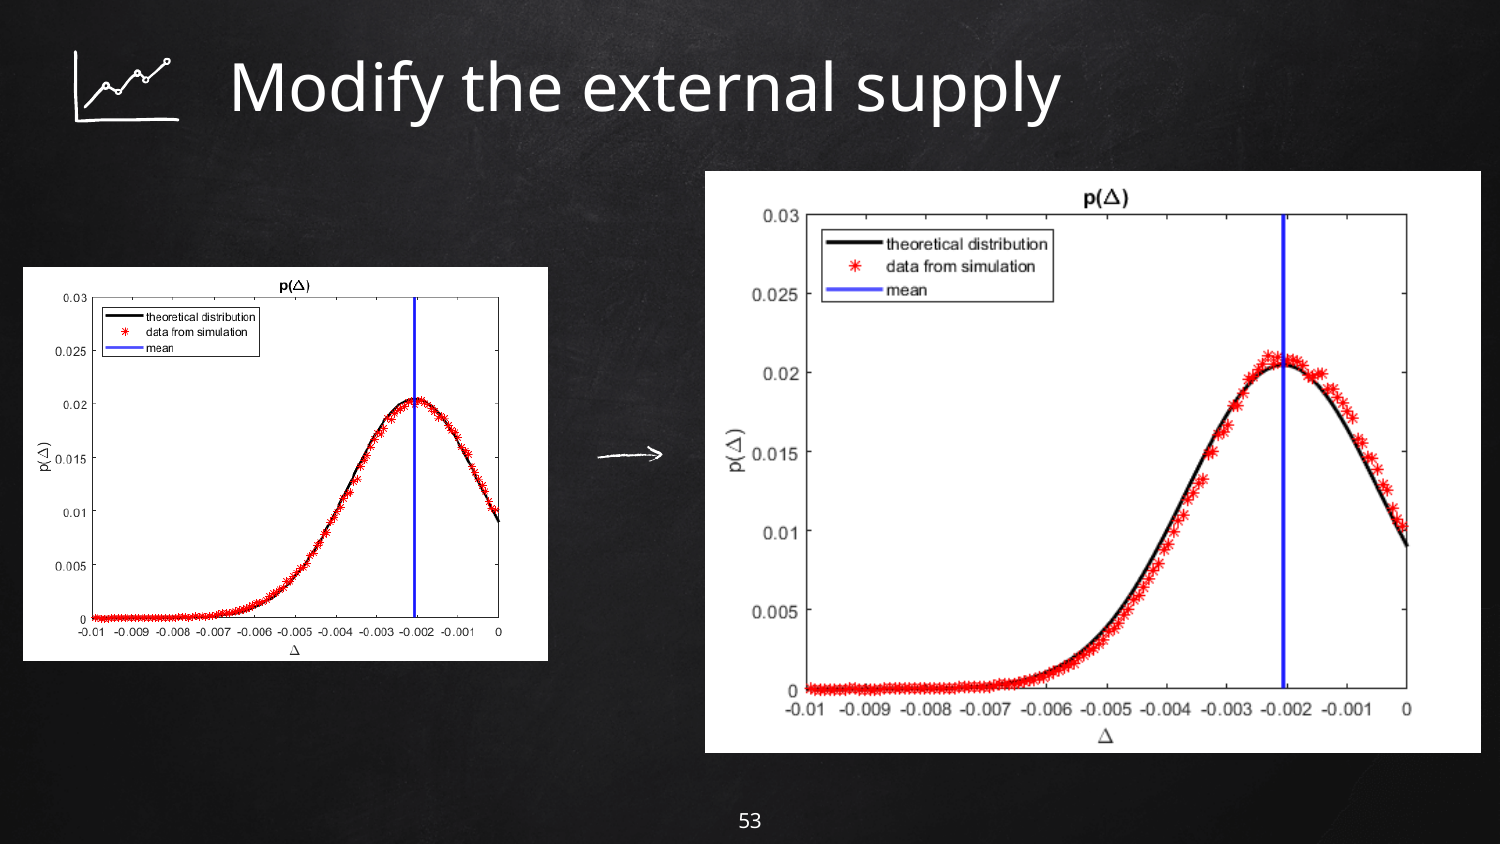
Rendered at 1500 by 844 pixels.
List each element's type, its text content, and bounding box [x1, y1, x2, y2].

slide_number 53 [705, 792, 795, 844]
text_box Modify the external supply [213, 29, 1458, 131]
text_box [73, 50, 180, 123]
picture [0, 0, 1500, 844]
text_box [597, 445, 663, 462]
